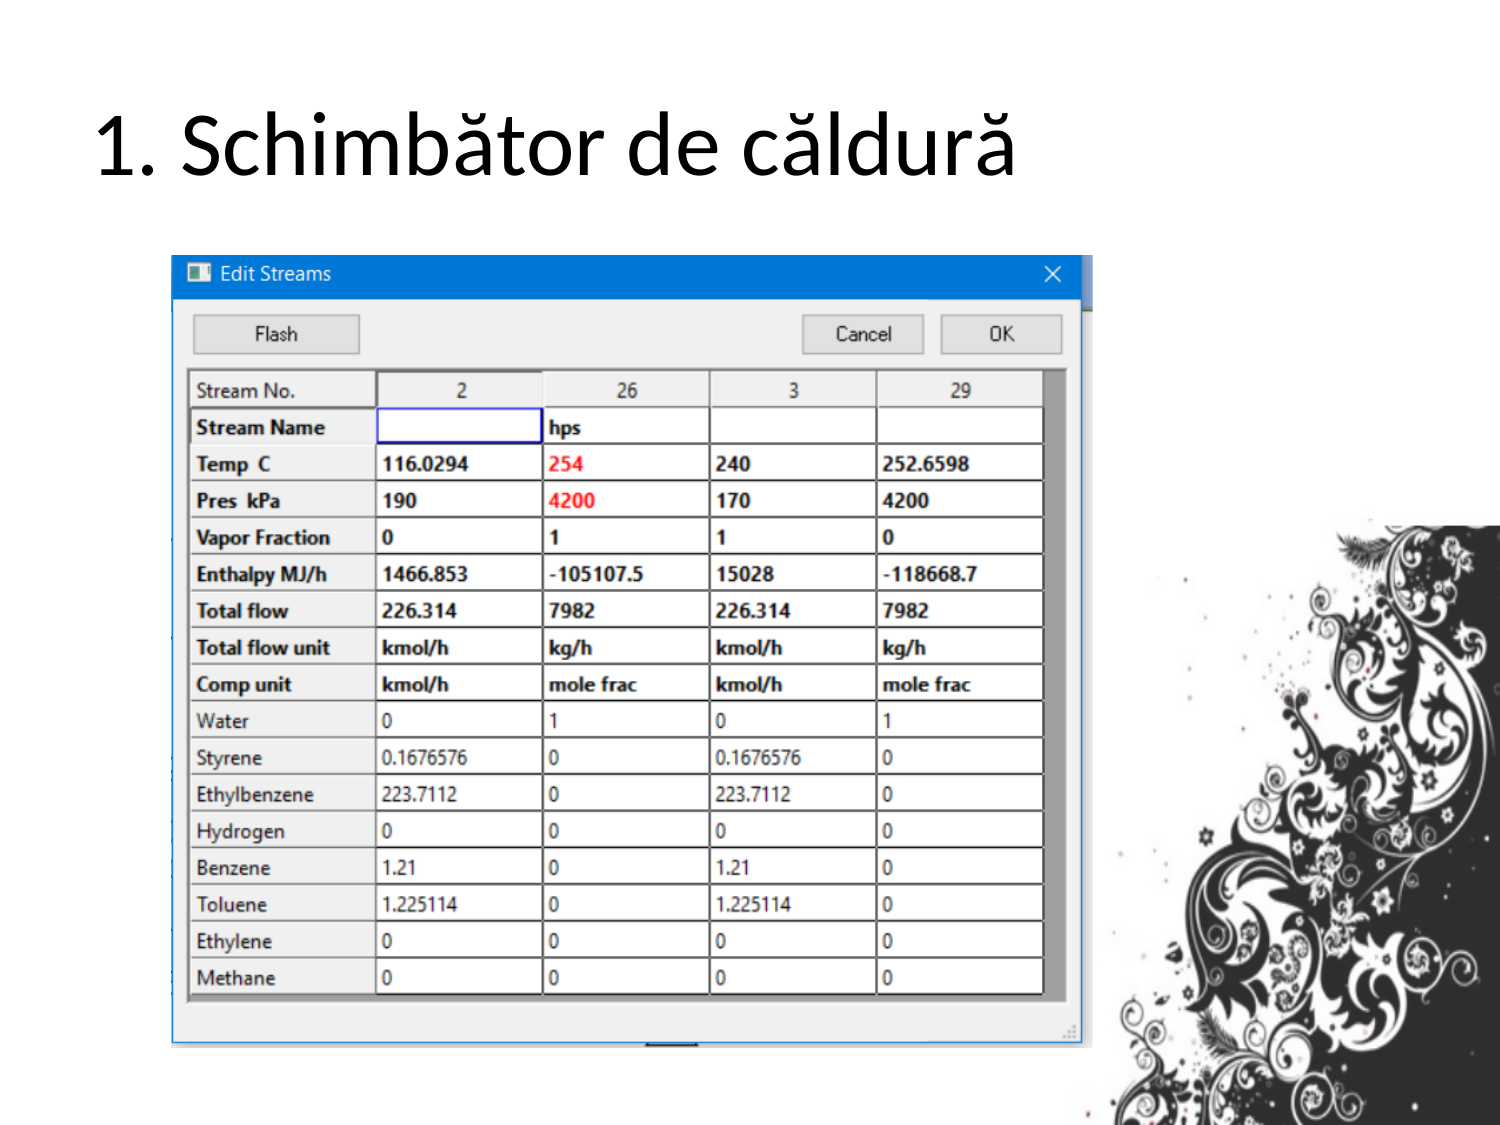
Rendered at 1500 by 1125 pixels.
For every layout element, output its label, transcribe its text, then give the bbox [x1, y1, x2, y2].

picture [170, 255, 1093, 1049]
title 9.Fluxuri de ieșire coloana SCDS [0, 0, 1500, 1125]
title 1. Schimbător de căldură [75, 45, 1425, 233]
